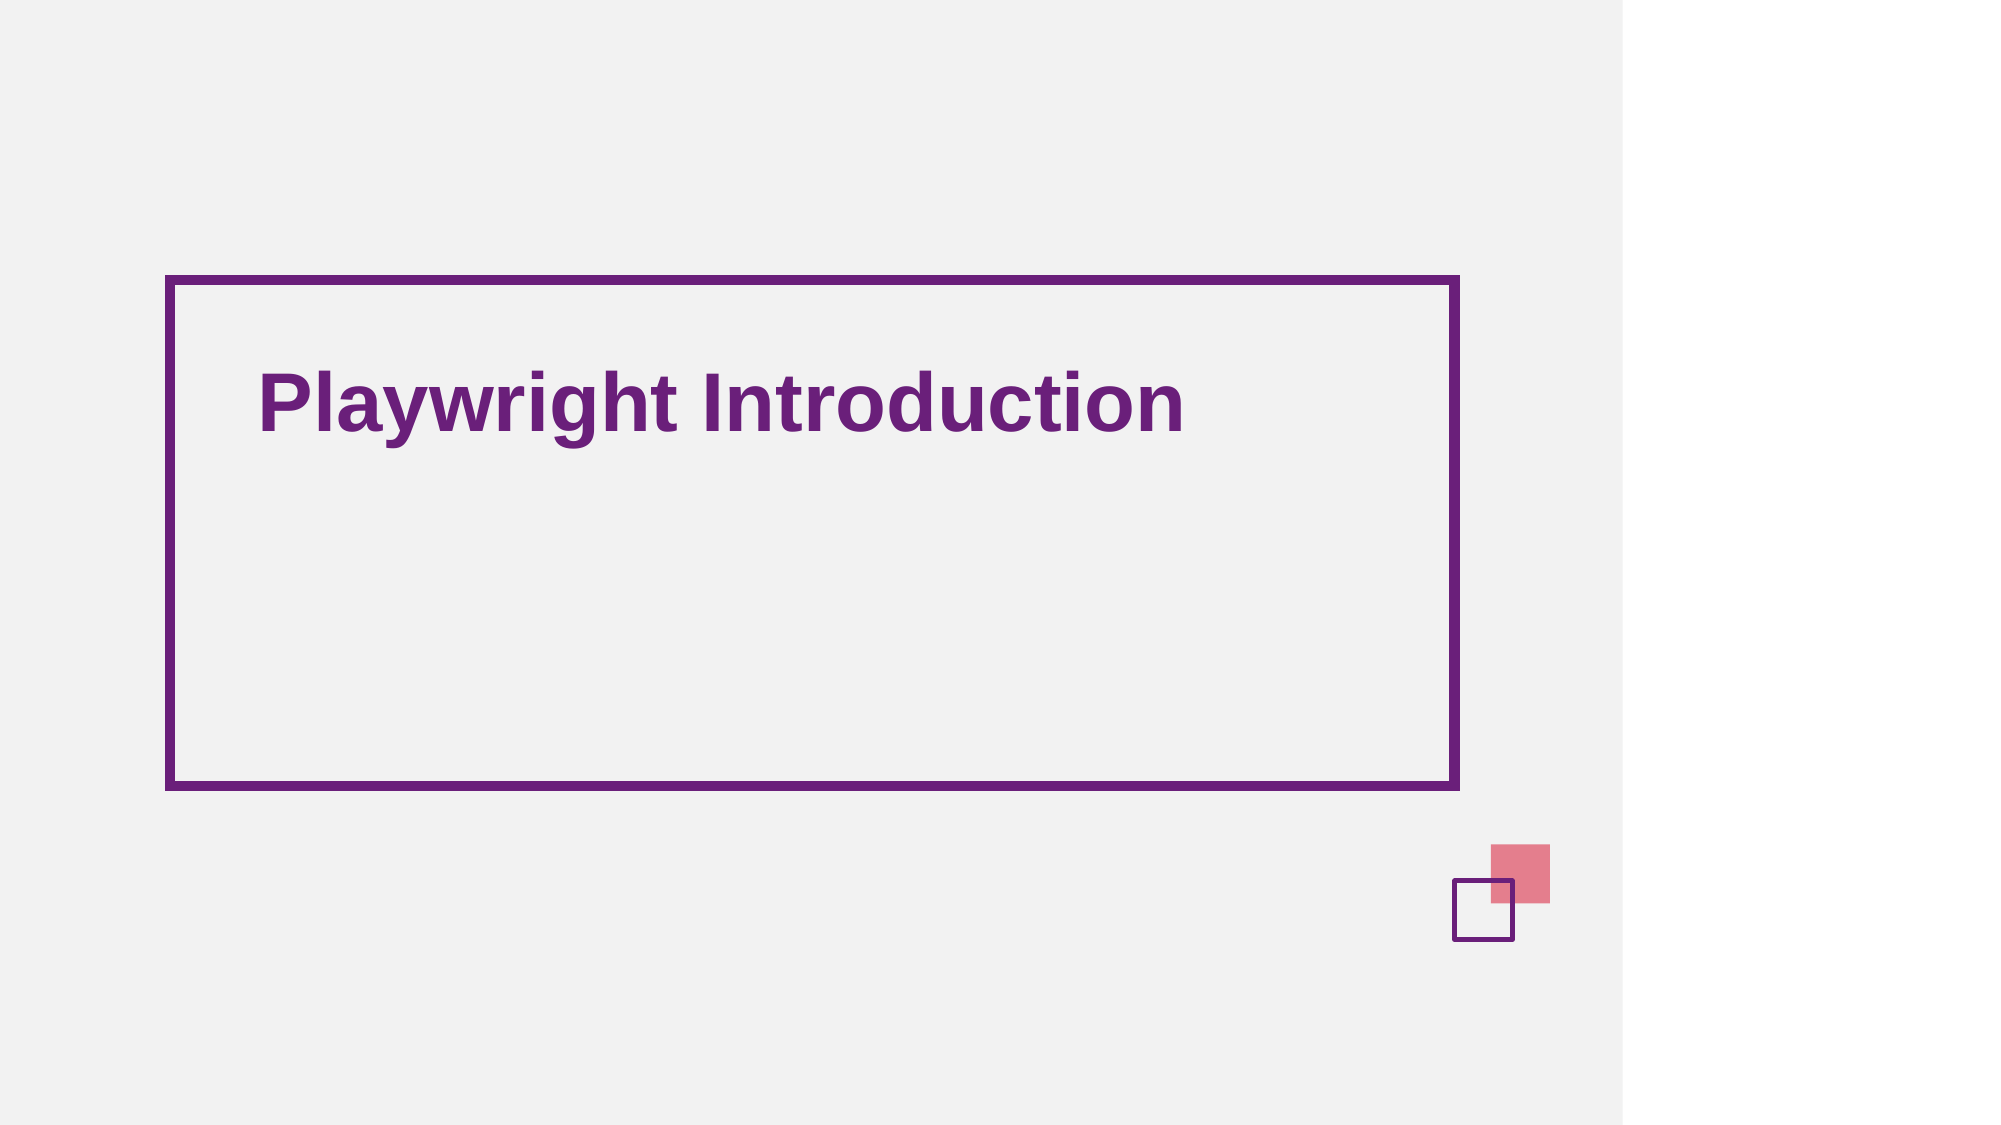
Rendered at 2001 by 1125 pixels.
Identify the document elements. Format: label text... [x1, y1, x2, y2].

list Playwright Introduction [242, 357, 1382, 704]
